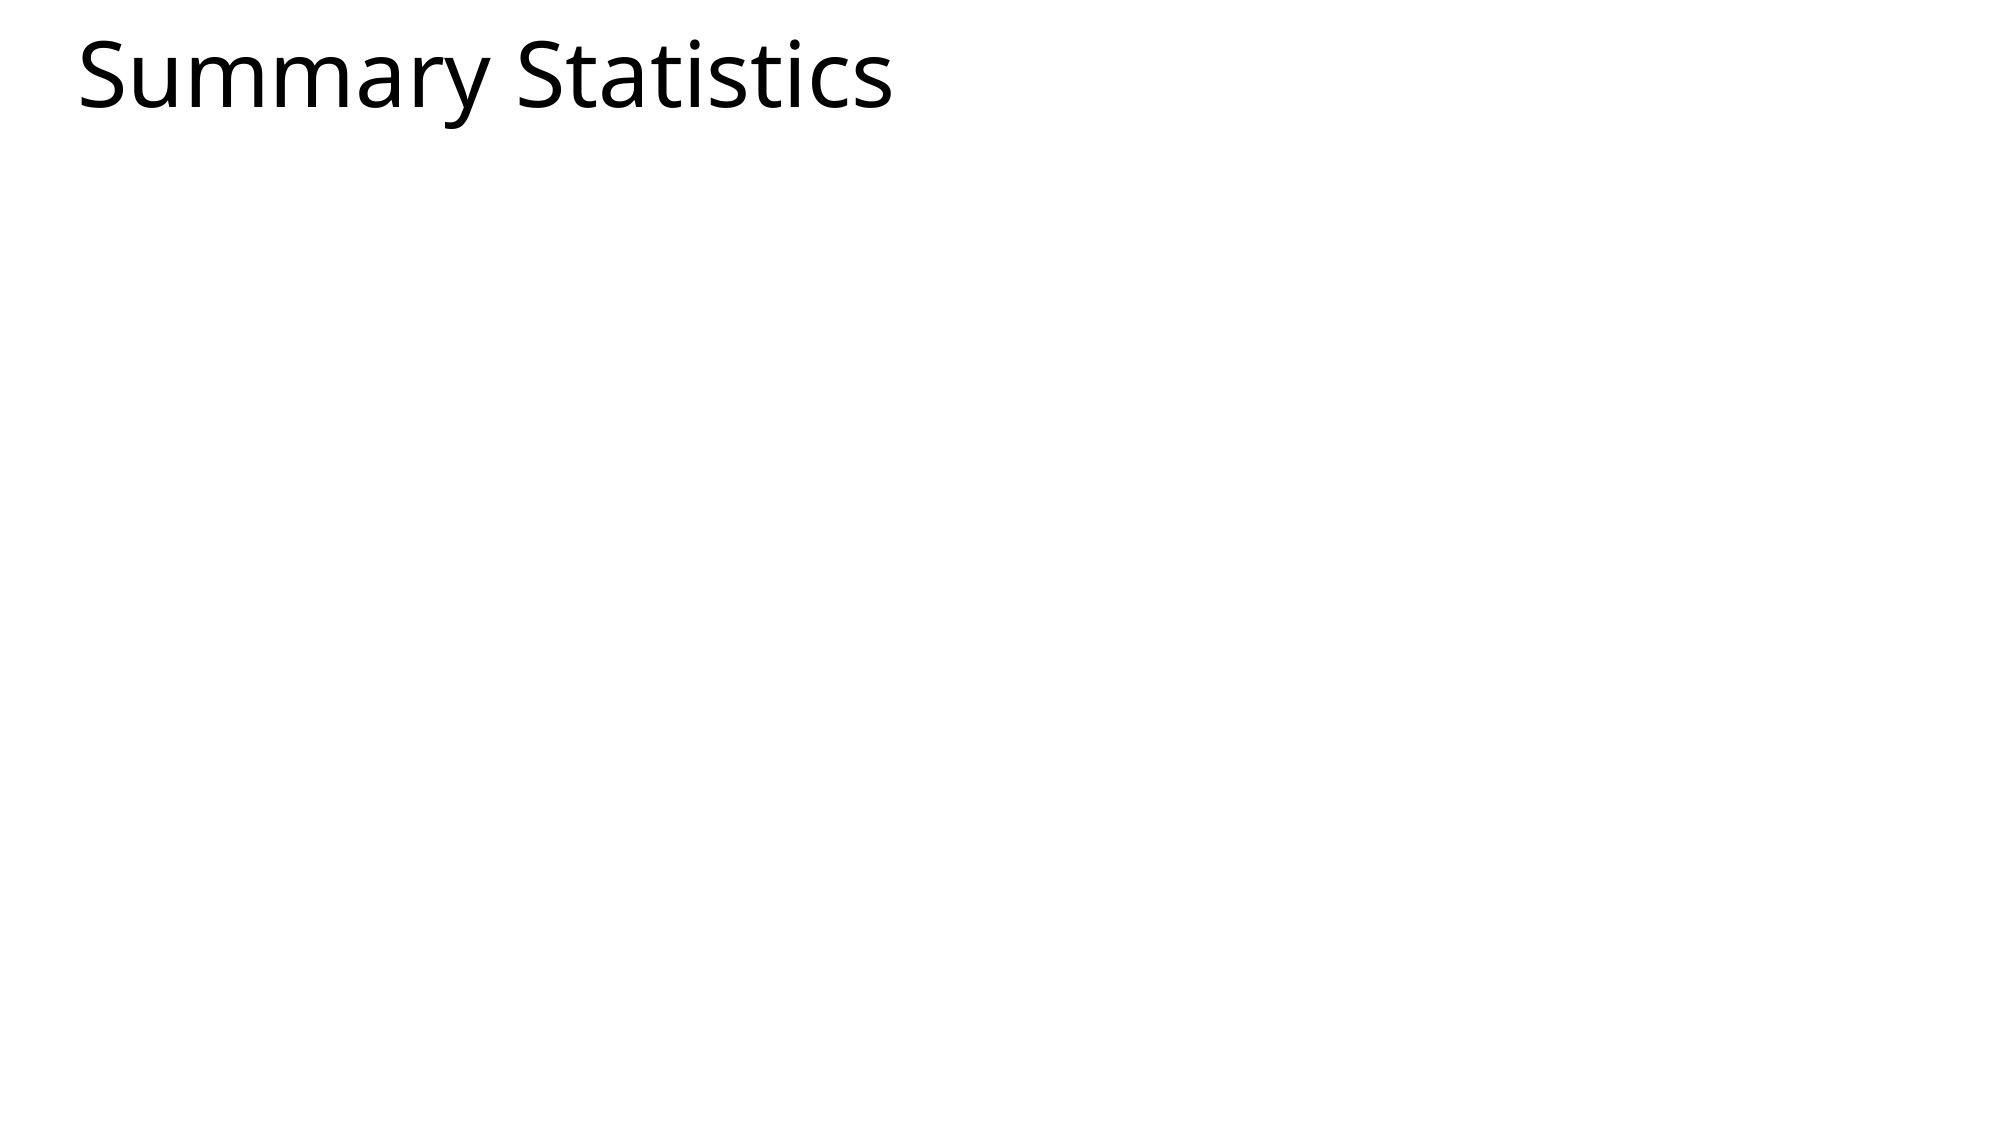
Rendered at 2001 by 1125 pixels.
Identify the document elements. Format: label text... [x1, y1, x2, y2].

title Summary Statistics [62, 29, 1953, 205]
